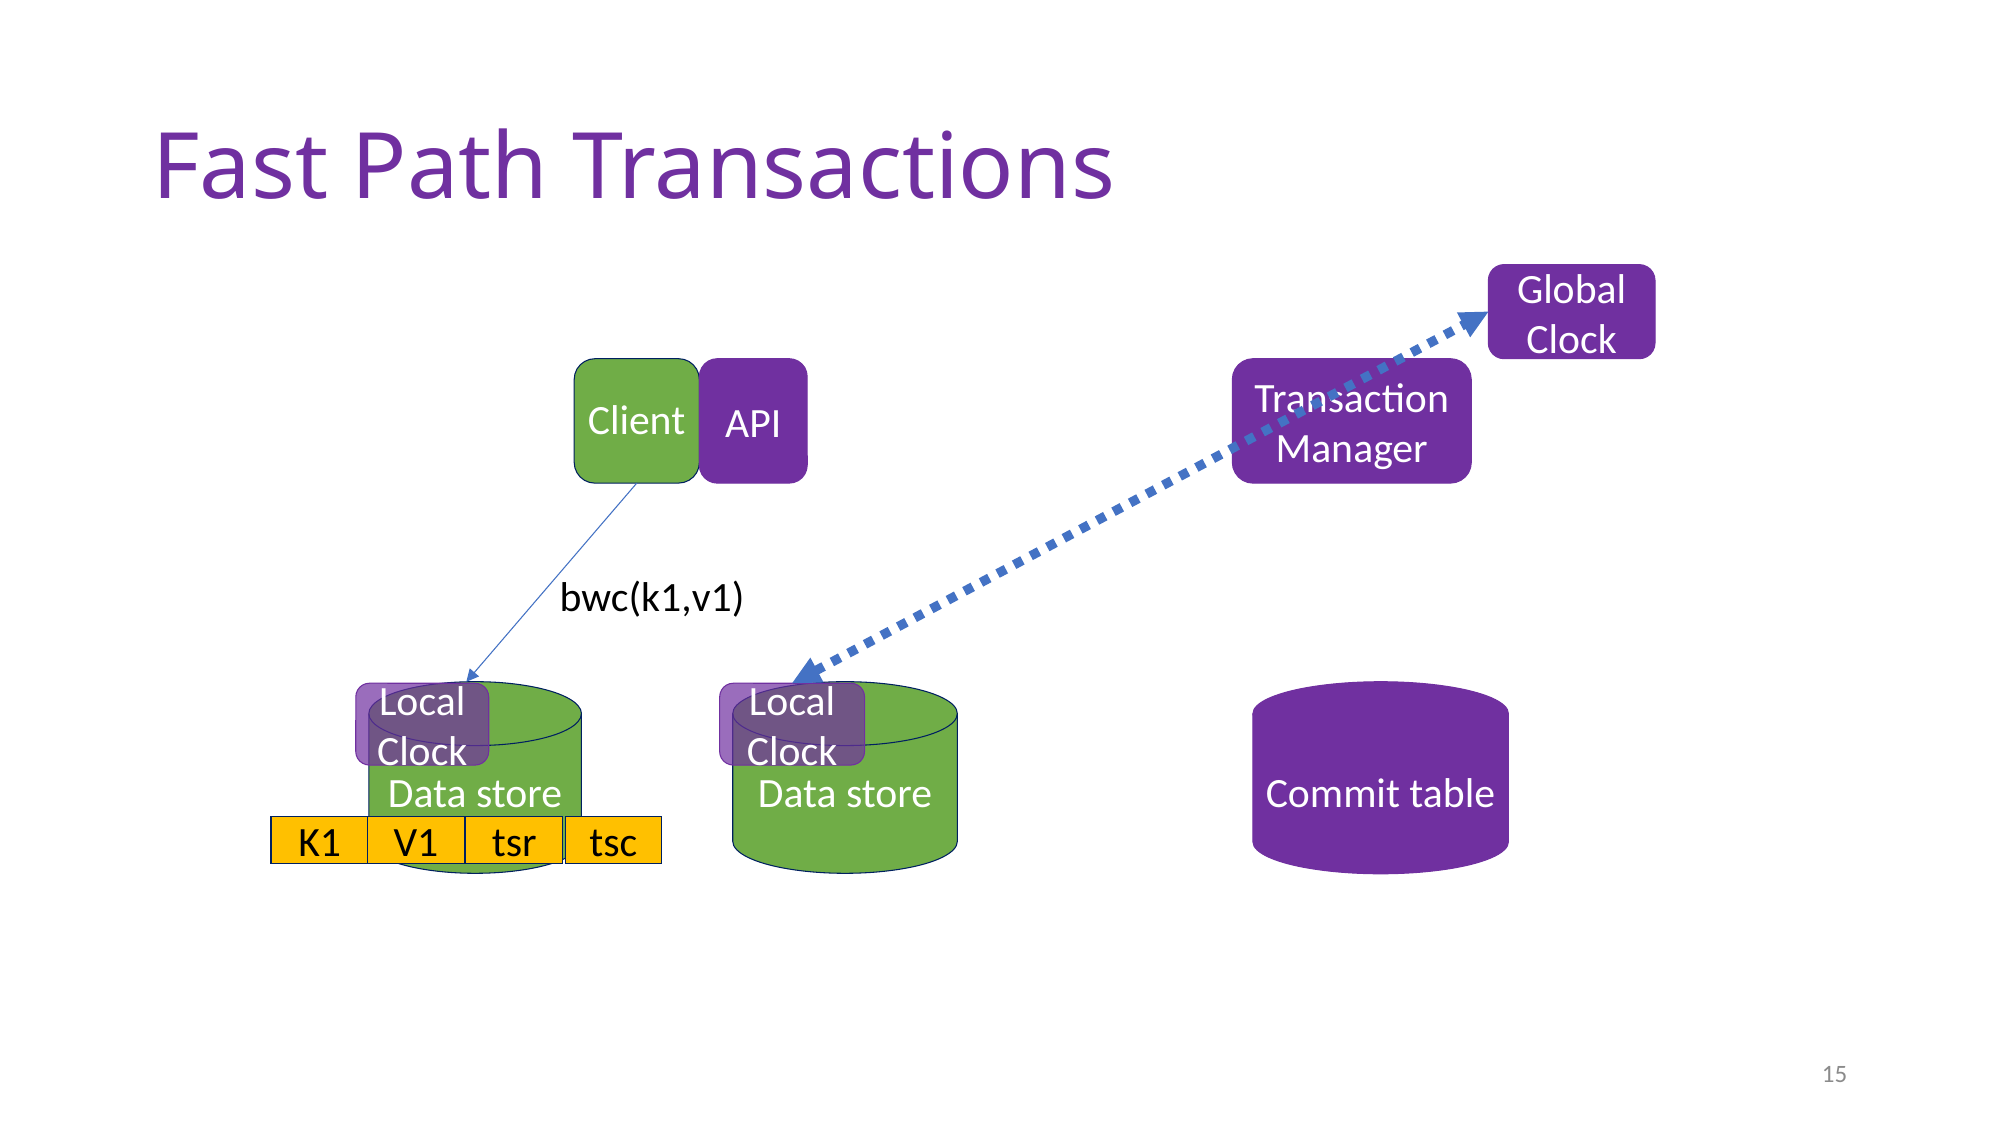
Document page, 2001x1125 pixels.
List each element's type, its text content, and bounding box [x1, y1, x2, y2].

text_box tsr [465, 816, 563, 864]
text_box Data store [398, 864, 552, 874]
text_box Client [573, 358, 699, 484]
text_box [466, 483, 637, 682]
text_box tsc [565, 816, 662, 864]
text_box Commit table [1252, 684, 1509, 875]
text_box Data store [368, 682, 582, 860]
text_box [792, 311, 1489, 684]
text_box bwc(k1,v1) [637, 562, 767, 678]
text_box API [698, 358, 792, 484]
text_box Local Clock [355, 682, 490, 766]
text_box V1 [367, 816, 465, 864]
text_box Data store [732, 684, 958, 874]
text_box K1 [270, 816, 367, 864]
text_box Local Clock [719, 682, 866, 766]
text_box Global Clock [1487, 264, 1656, 360]
title Fast Path Transactions [137, 59, 1863, 278]
slide_number 15 [1412, 1042, 1863, 1103]
